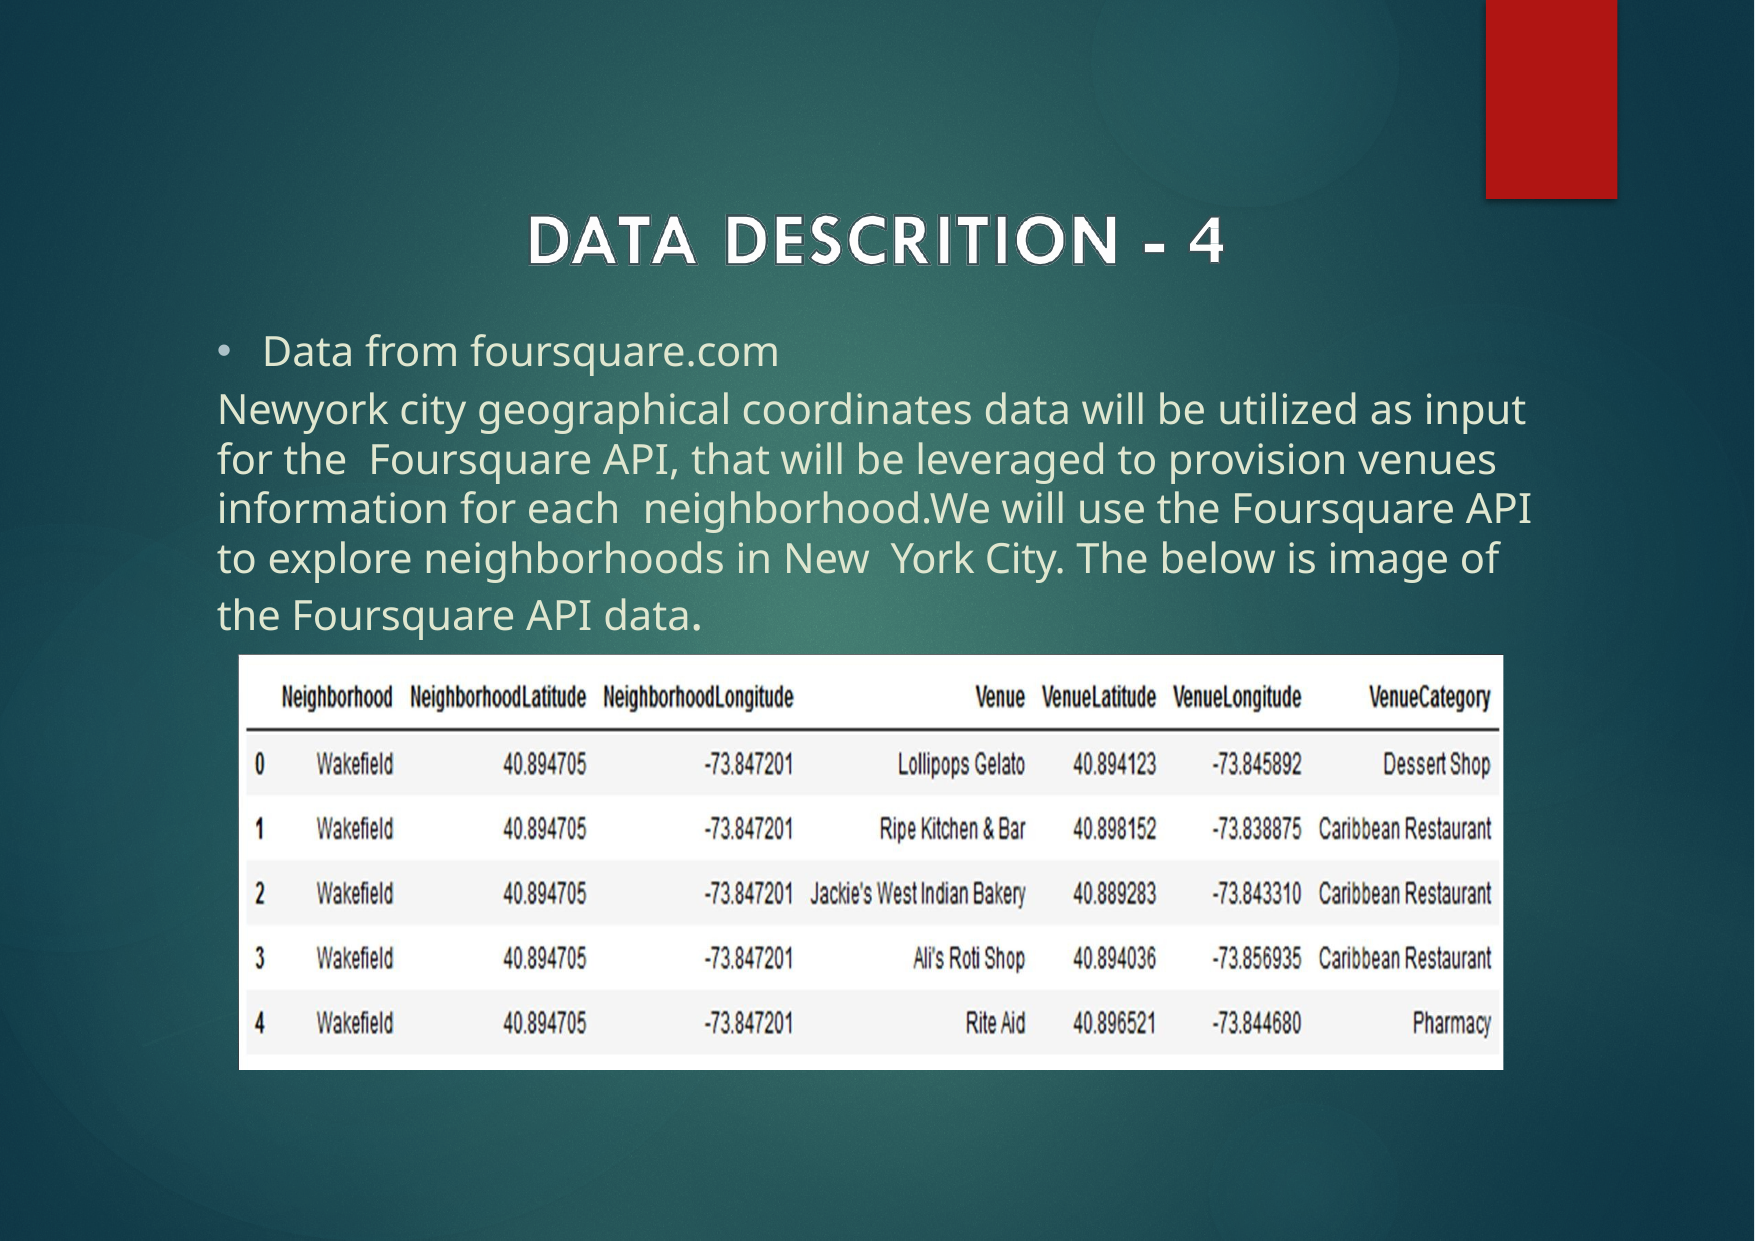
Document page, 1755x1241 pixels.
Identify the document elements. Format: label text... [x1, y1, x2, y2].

text_box [1190, 218, 1223, 262]
text_box [237, 654, 1504, 1070]
text_box [1187, 215, 1226, 265]
text_box [528, 213, 1117, 266]
text_box Data from foursquare.com Newyork city geographical coordinates data will be utilized as input for the Foursquare API, that will be leveraged to provision venues information for each neighborhood.We will use the Foursquare API to explore neighborhoods in New York City. The below is image of the Foursquare API data. [214, 312, 1535, 643]
text_box [1142, 241, 1166, 254]
